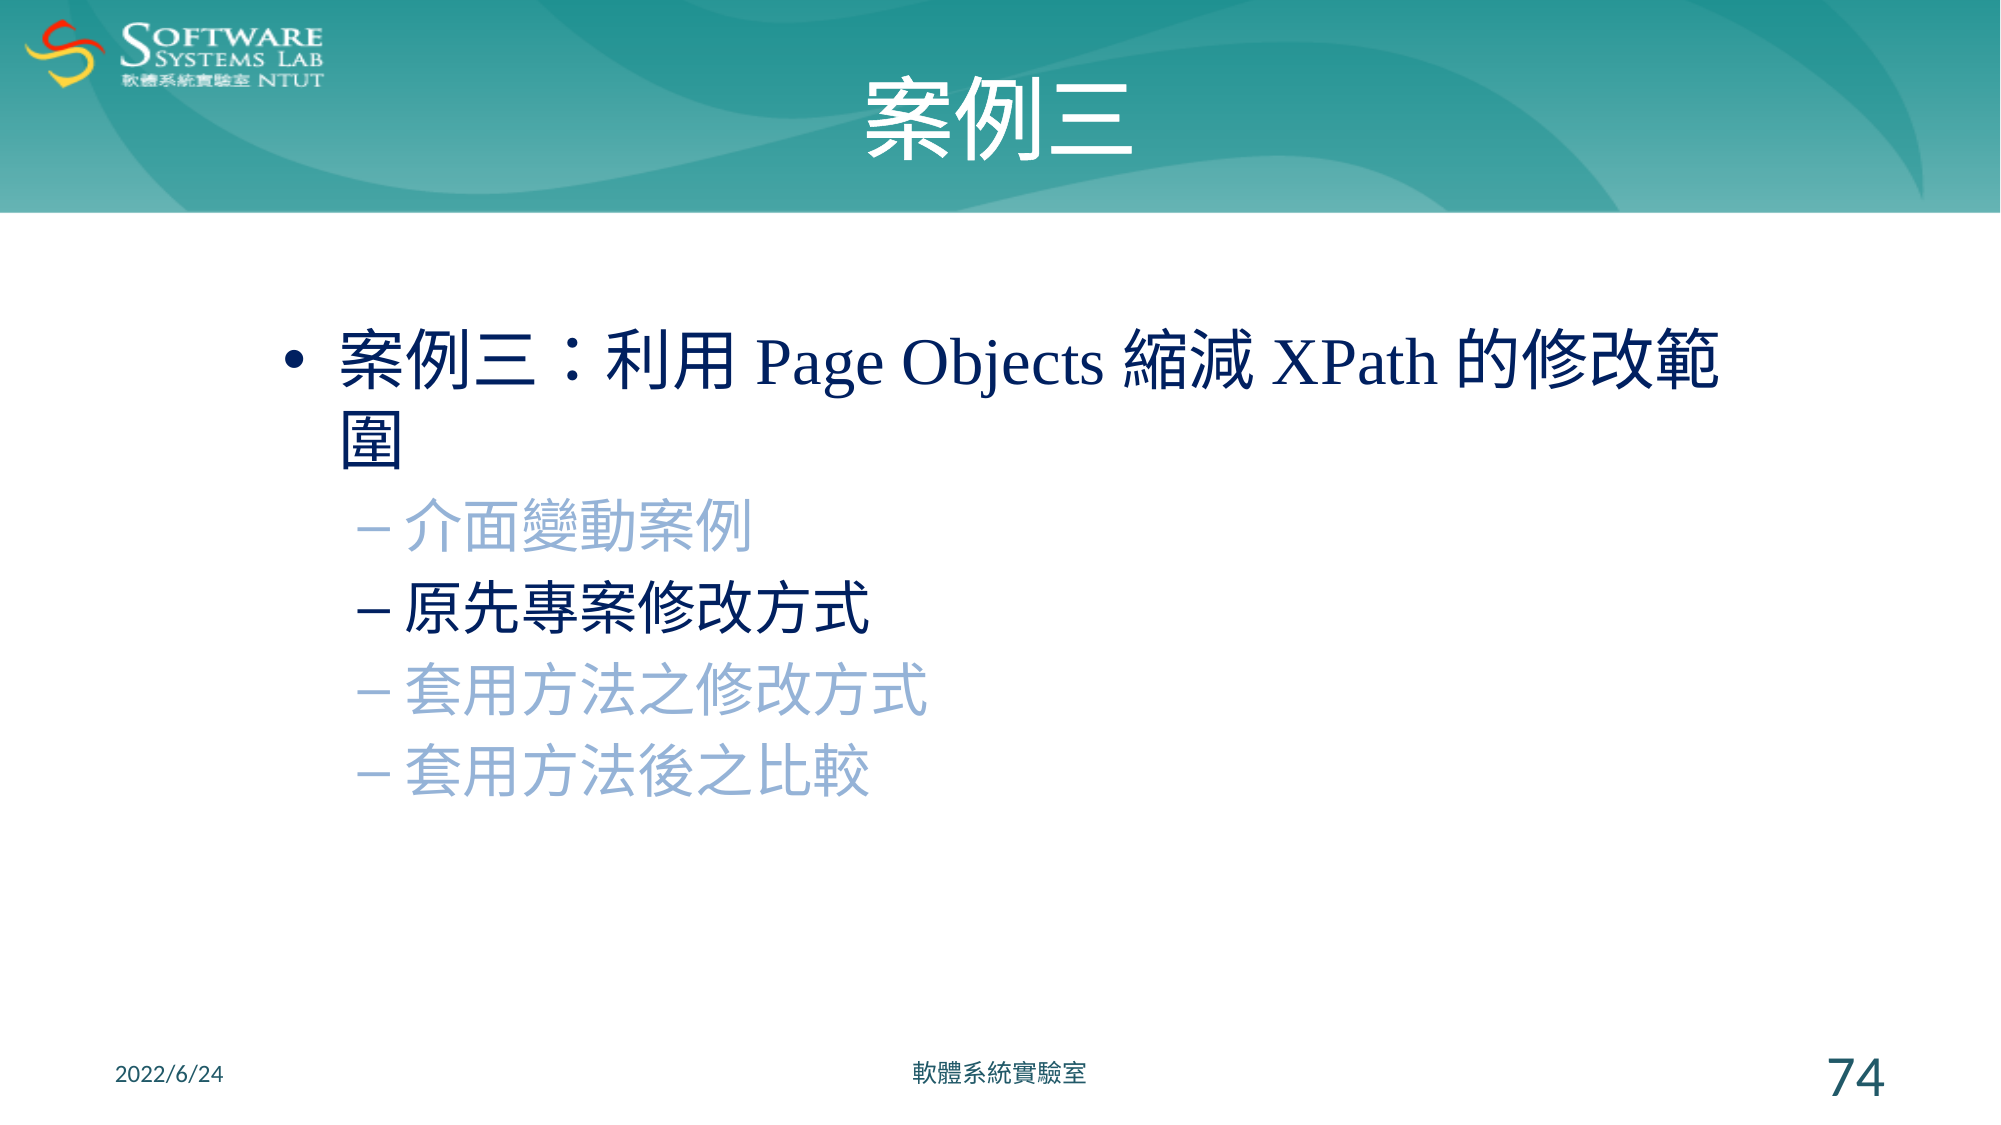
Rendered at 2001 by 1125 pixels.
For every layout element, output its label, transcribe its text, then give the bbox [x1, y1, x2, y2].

list 案例三：利用Page Objects縮減XPath的修改範圍 介面變動案例 原先專案修改方式 套用方法之修改方式 套用方法後之比較 [267, 310, 1768, 1043]
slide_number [99, 1042, 567, 1103]
picture [0, 0, 2001, 1125]
slide_number 74 [1433, 1042, 1900, 1103]
footer 軟體系統實驗室 [683, 1043, 1317, 1103]
title 案例三 [99, 22, 1901, 211]
